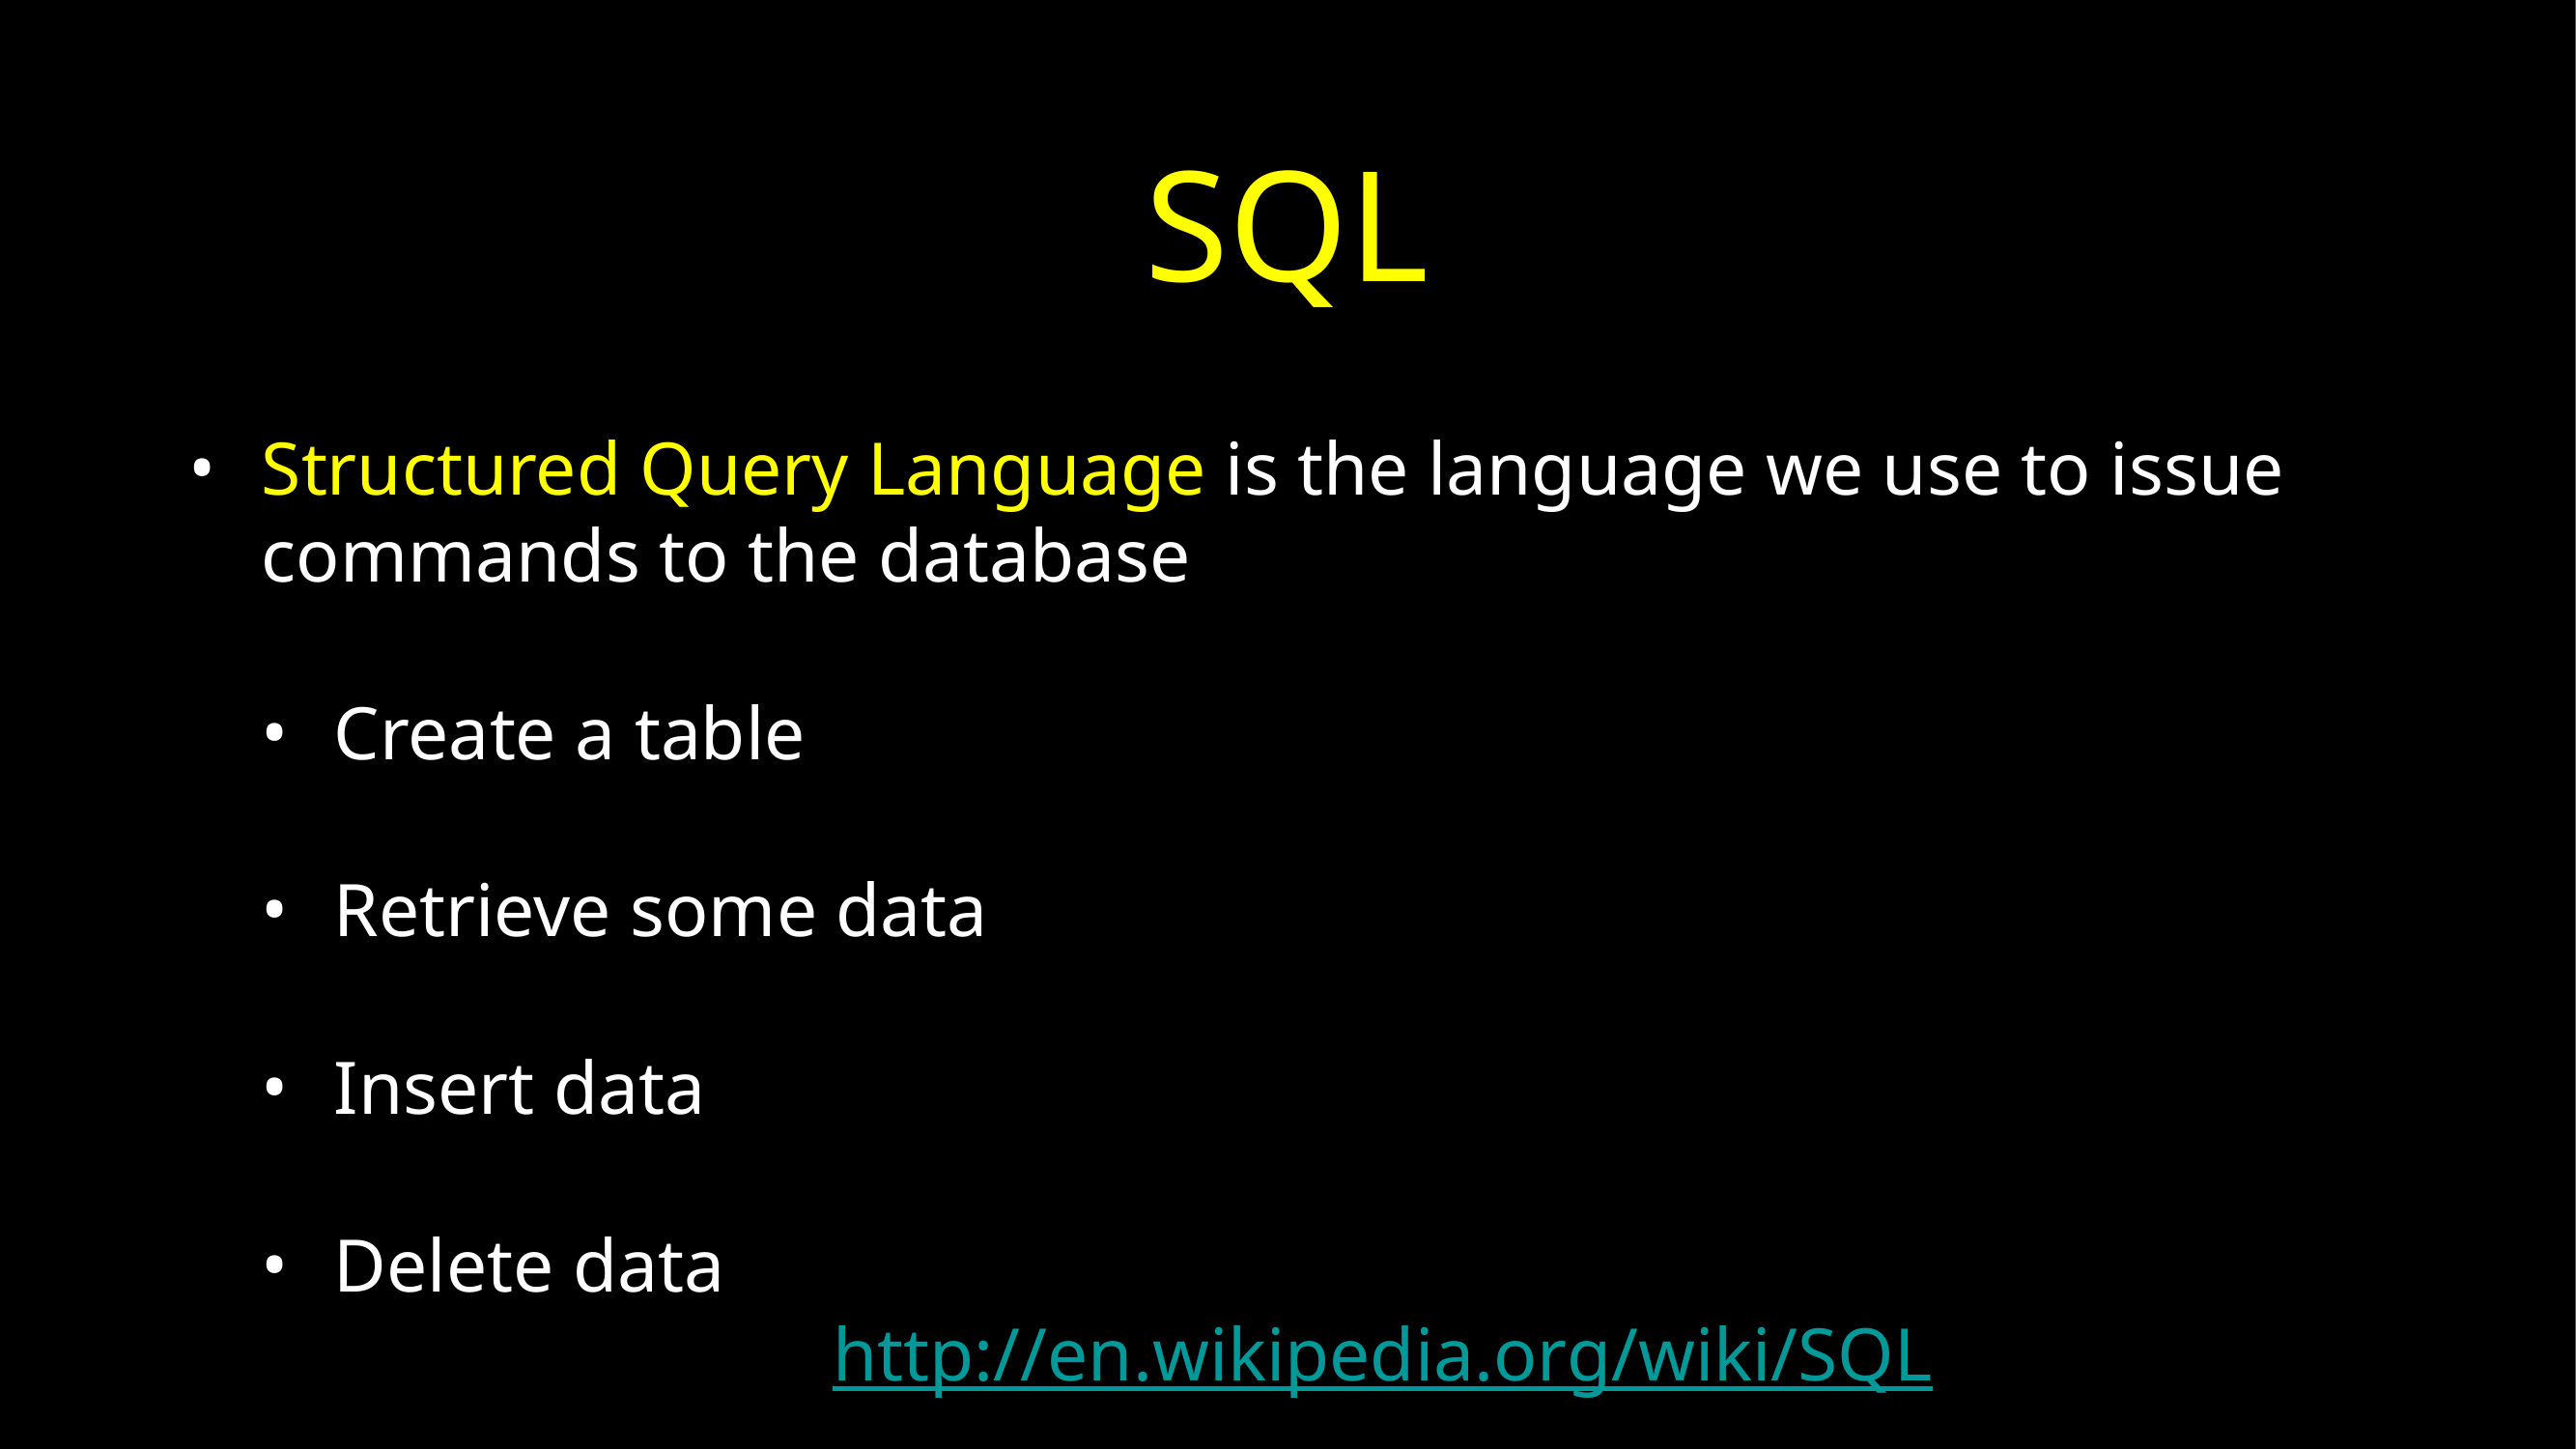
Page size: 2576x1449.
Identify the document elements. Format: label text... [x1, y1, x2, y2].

text_box http://en.wikipedia.org/wiki/SQL [790, 1308, 1976, 1407]
list Structured Query Language is the language we use to issue commands to the database Create a table Retrieve some data Insert data Delete data [183, 412, 2391, 1317]
title SQL [183, 38, 2391, 403]
